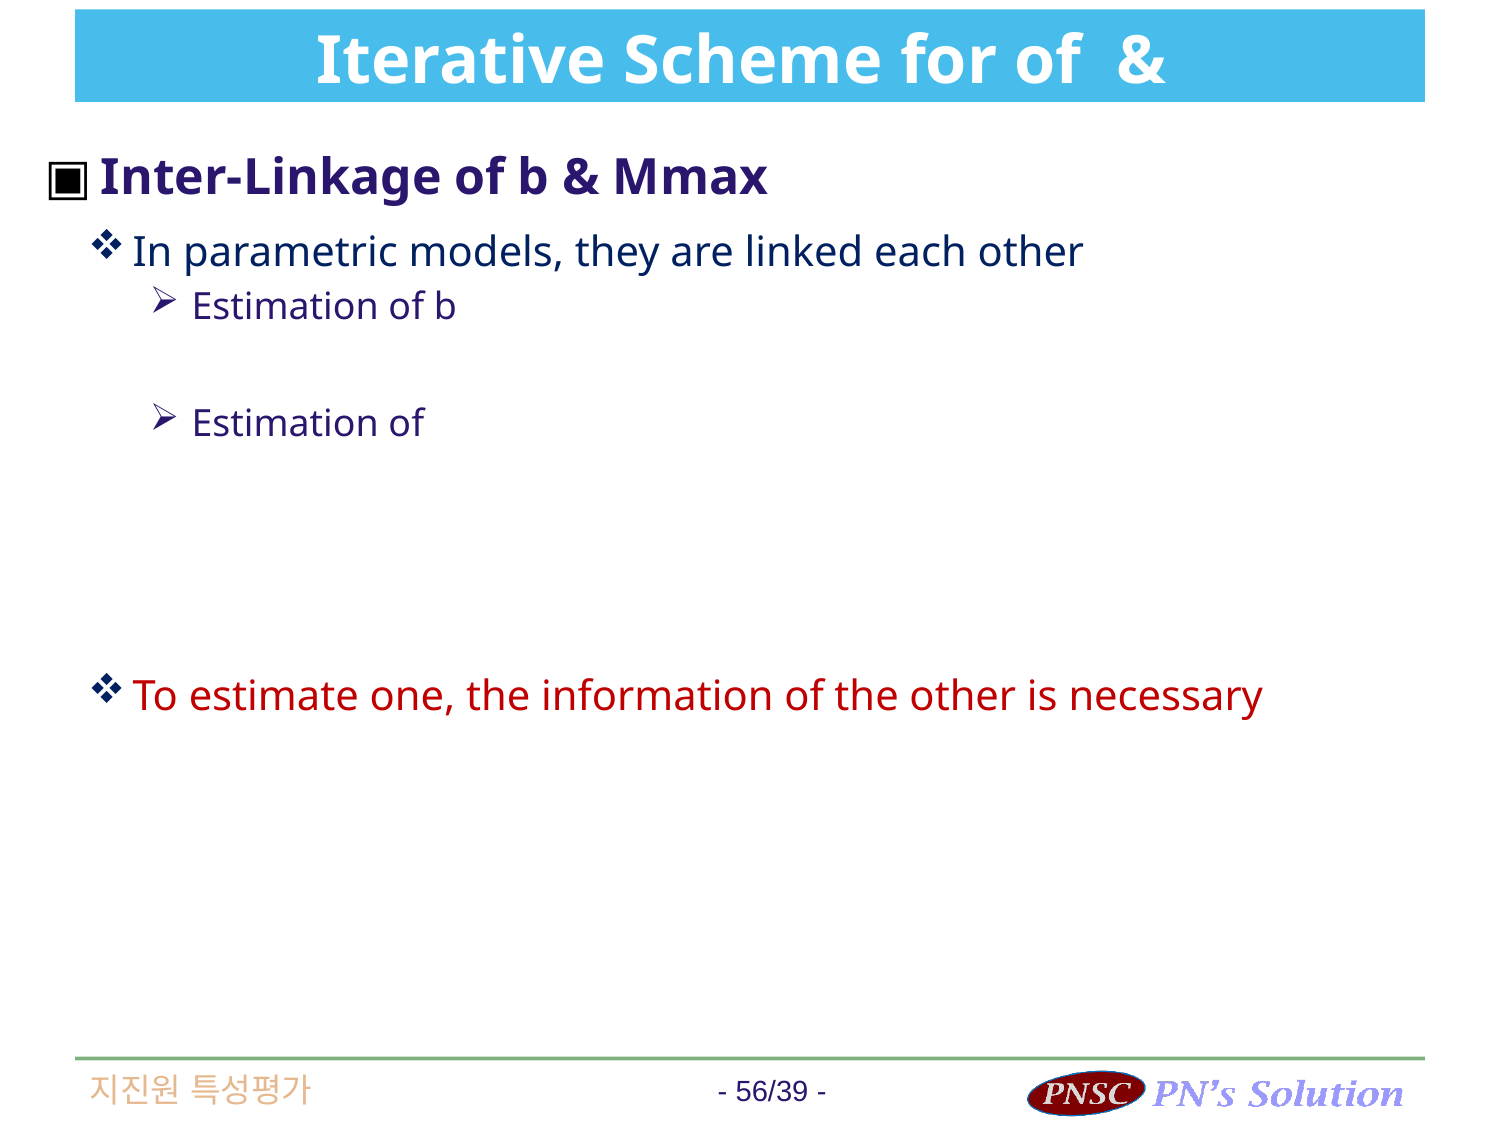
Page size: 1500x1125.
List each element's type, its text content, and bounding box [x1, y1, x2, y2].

slide_number 56 [702, 1065, 911, 1118]
picture [1022, 1062, 1425, 1125]
text_box [0, 0, 1500, 75]
